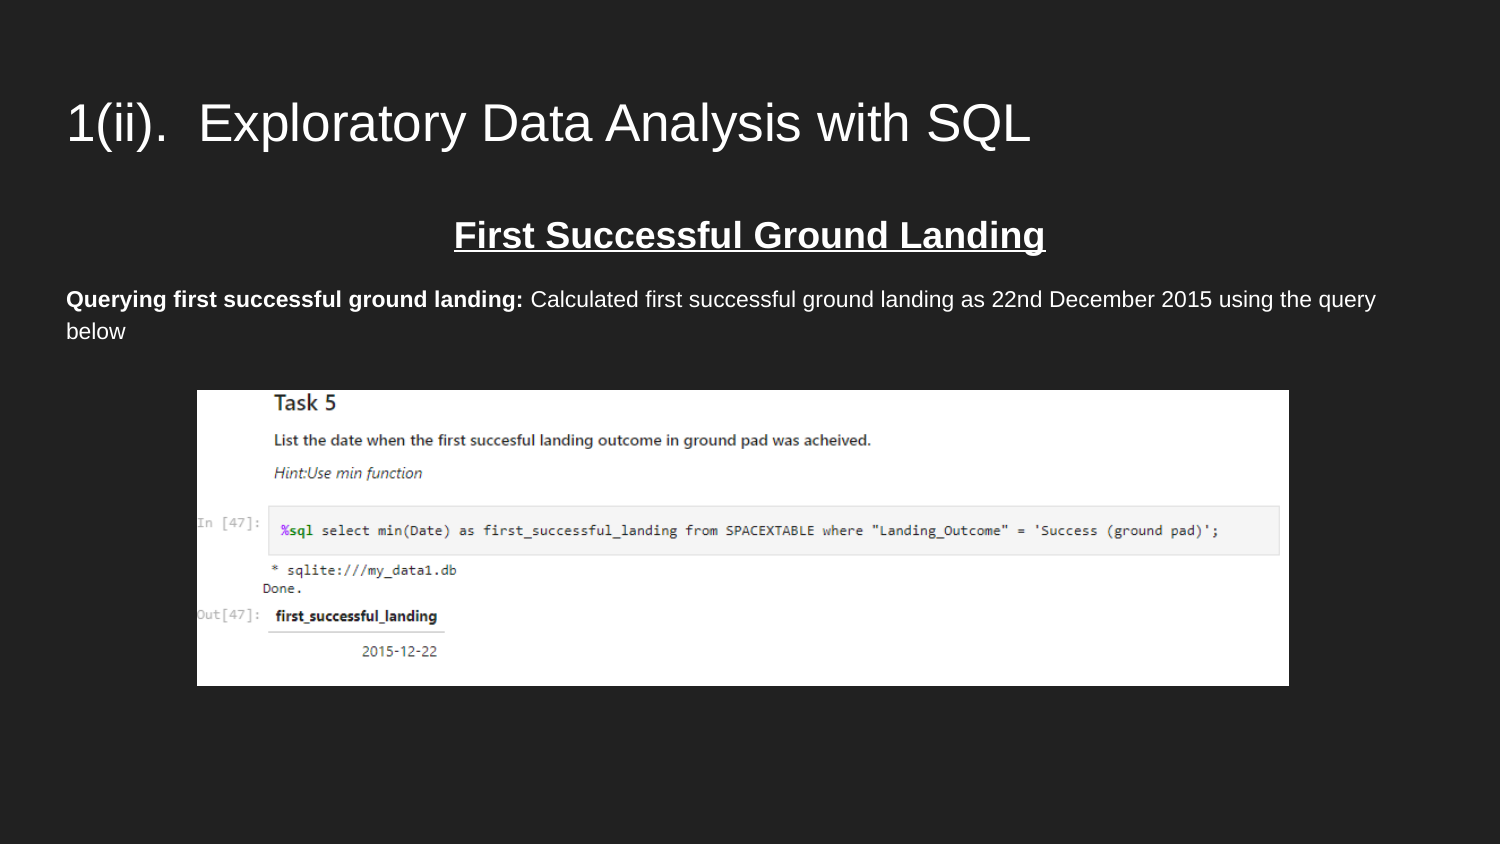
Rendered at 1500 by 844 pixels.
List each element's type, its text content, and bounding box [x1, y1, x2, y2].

title 1(ii). Exploratory Data Analysis with SQL [51, 72, 1449, 167]
list First Successful Ground Landing Querying first successful ground landing: Calculated first successful ground landing as 22nd December 2015 using the query below [51, 189, 1449, 750]
picture [197, 390, 1289, 686]
